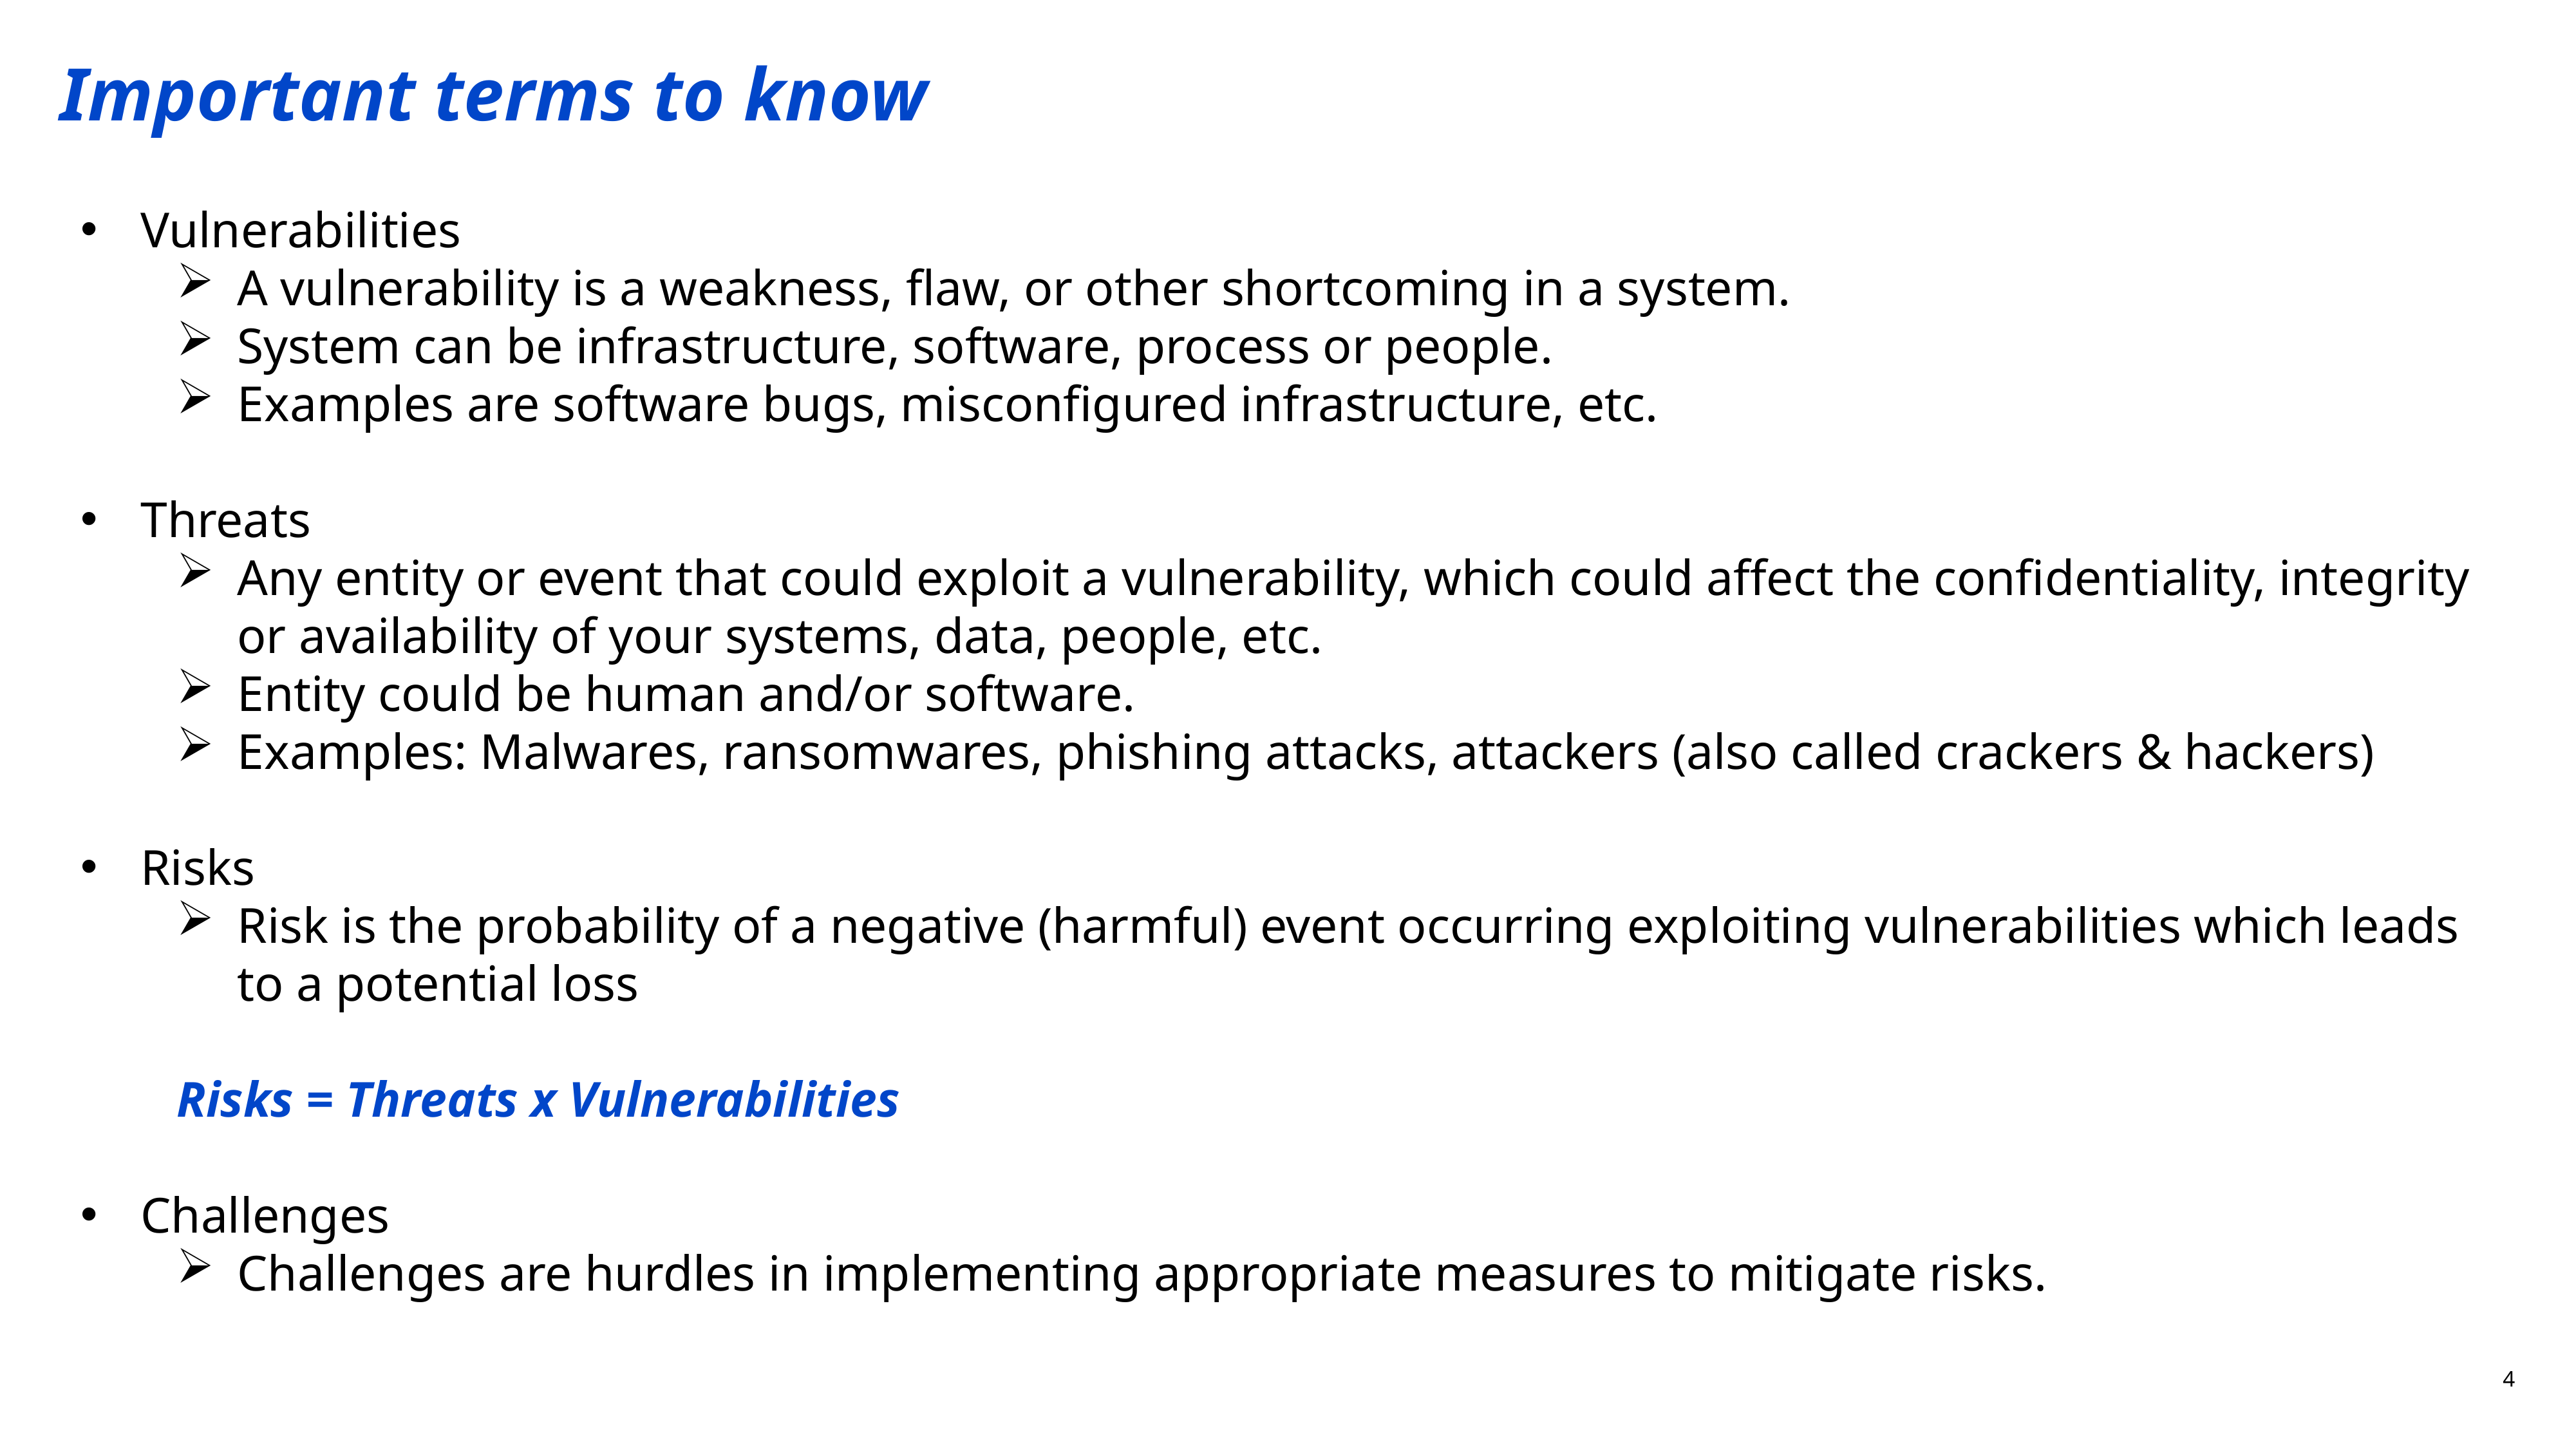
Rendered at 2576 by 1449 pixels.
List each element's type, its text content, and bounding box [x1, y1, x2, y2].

slide_number 4 [2486, 1366, 2515, 1394]
text_box Vulnerabilities A vulnerability is a weakness, flaw, or other shortcoming in a system. System can be infrastructure, software, process or people. Examples are software bugs, misconfigured infrastructure, etc. Threats Any entity or event that could exploit a vulnerability, which could affect the confidentiality, integrity or availability of your systems, data, people, etc. Entity could be human and/or software. Examples: Malwares, ransomwares, phishing attacks, attackers (also called crackers & hackers) Risks Risk is the probability of a negative (harmful) event occurring exploiting vulnerabilities which leads to a potential loss Risks = Threats x Vulnerabilities Challenges Challenges are hurdles in implementing appropriate measures to mitigate risks. [80, 199, 2515, 1334]
title Important terms to know [60, 39, 1399, 120]
